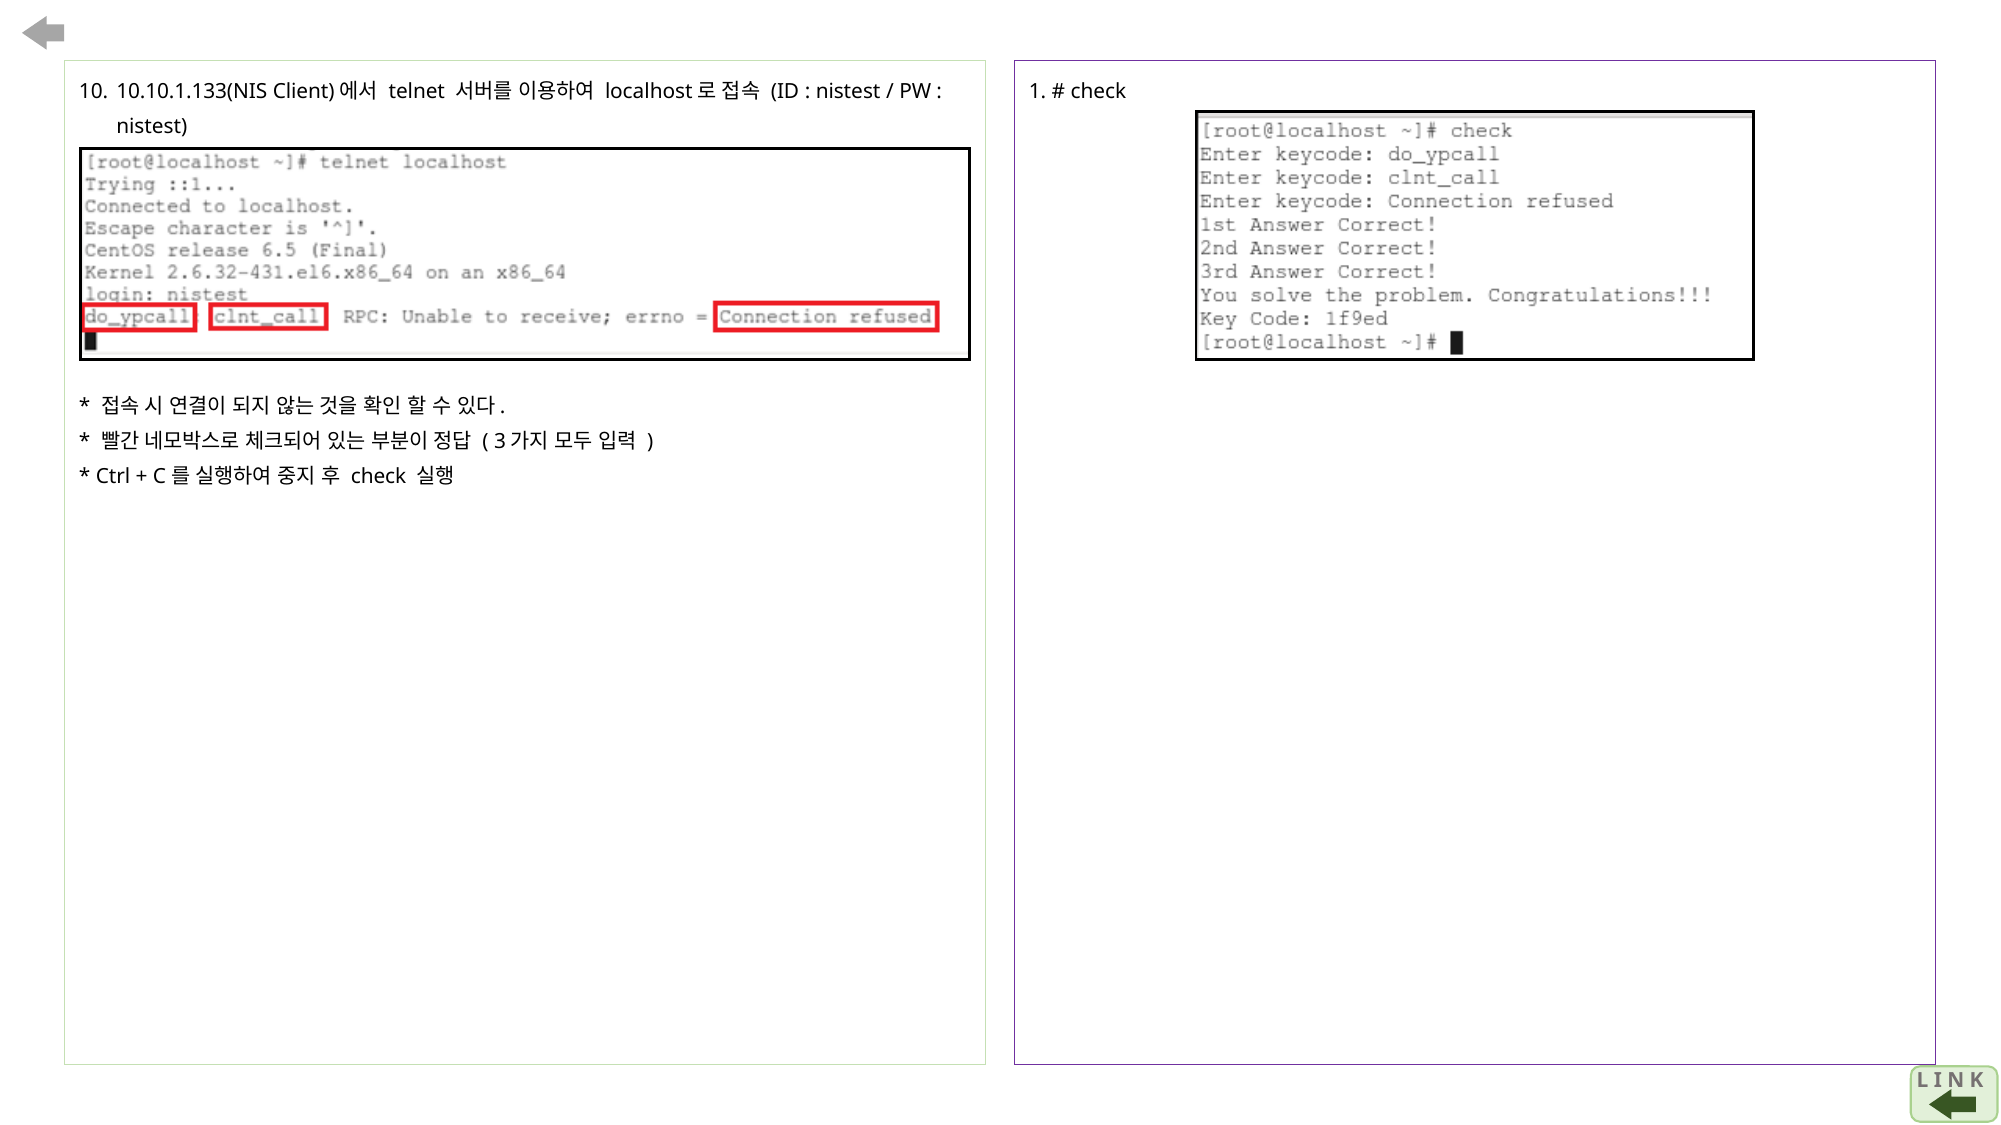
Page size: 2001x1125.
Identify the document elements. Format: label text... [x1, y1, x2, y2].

picture [1197, 112, 1753, 358]
picture [81, 149, 968, 358]
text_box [1901, 1059, 2000, 1125]
text_box 1. # check [1014, 60, 1936, 1065]
text_box 10.10.1.133(NIS Client)에서 telnet 서버를 이용하여 localhost로 접속 (ID : nistest / PW : nistest) * 접속 시 연결이 되지 않는 것을 확인 할 수 있다. * 빨간 네모박스로 체크되어 있는 부분이 정답 ( 3가지 모두 입력 ) * Ctrl + C를 실행하여 중지 후 check 실행 [64, 60, 986, 1065]
text_box [20, 13, 66, 52]
